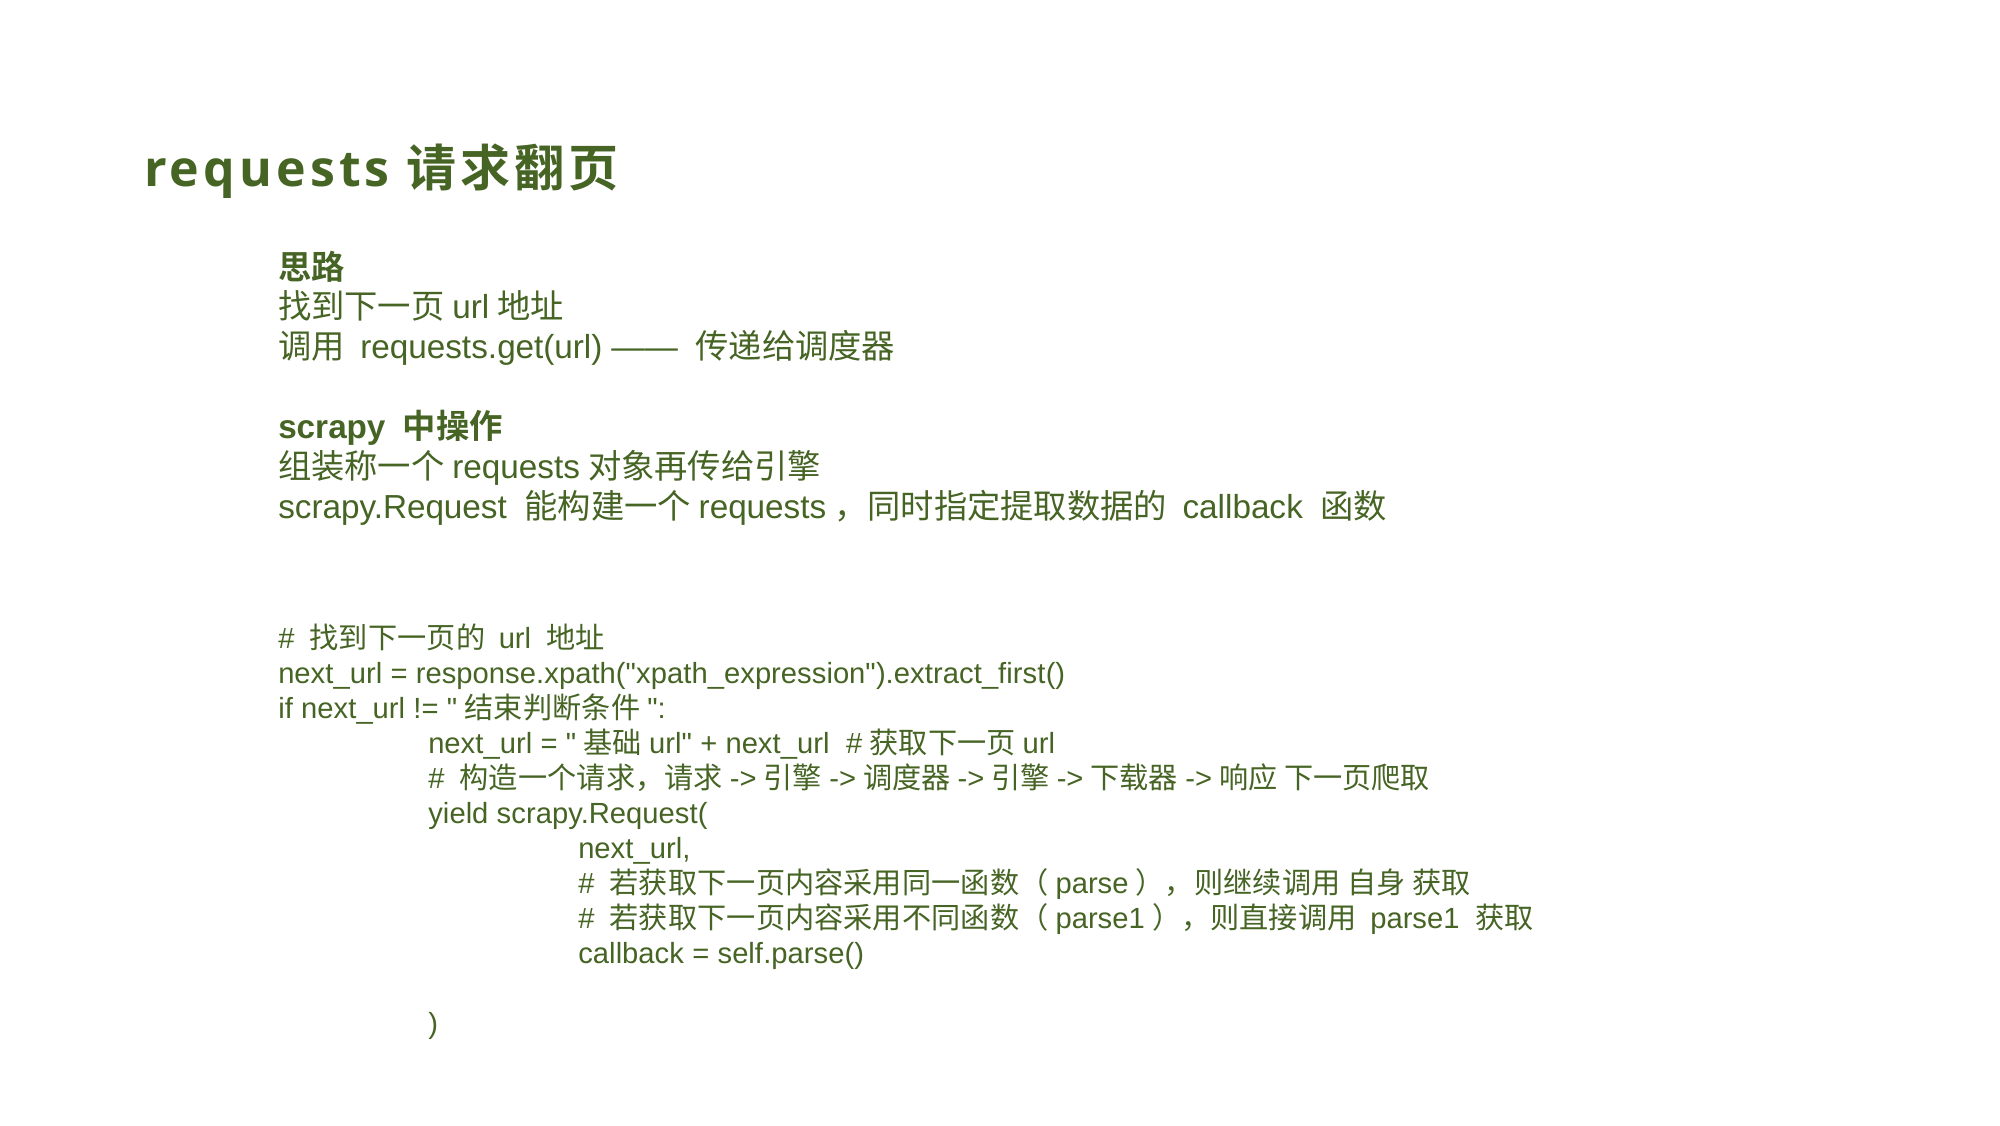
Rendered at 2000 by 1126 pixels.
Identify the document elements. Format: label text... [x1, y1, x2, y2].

title requests请求翻页 [127, 130, 1908, 204]
text_box 思路 找到下一页url地址 调用 requests.get(url) —— 传递给调度器 scrapy 中操作 组装称一个requests对象再传给引擎 scrapy.Request 能构建一个requests，同时指定提取数据的 callback 函数 [263, 238, 1533, 533]
text_box # 找到下一页的 url 地址 next_url = response.xpath("xpath_expression").extract_first() if next_url != "结束判断条件": next_url = "基础url" + next_url #获取下一页url # 构造一个请求，请求->引擎->调度器->引擎->下载器->响应 下一页爬取 yield scrapy.Request( next_url, # 若获取下一页内容采用同一函数（parse），则继续调用 自身 获取 # 若获取下一页内容采用不同函数（parse1），则直接调用 parse1 获取 callback = self.parse() ) [263, 612, 1865, 1082]
